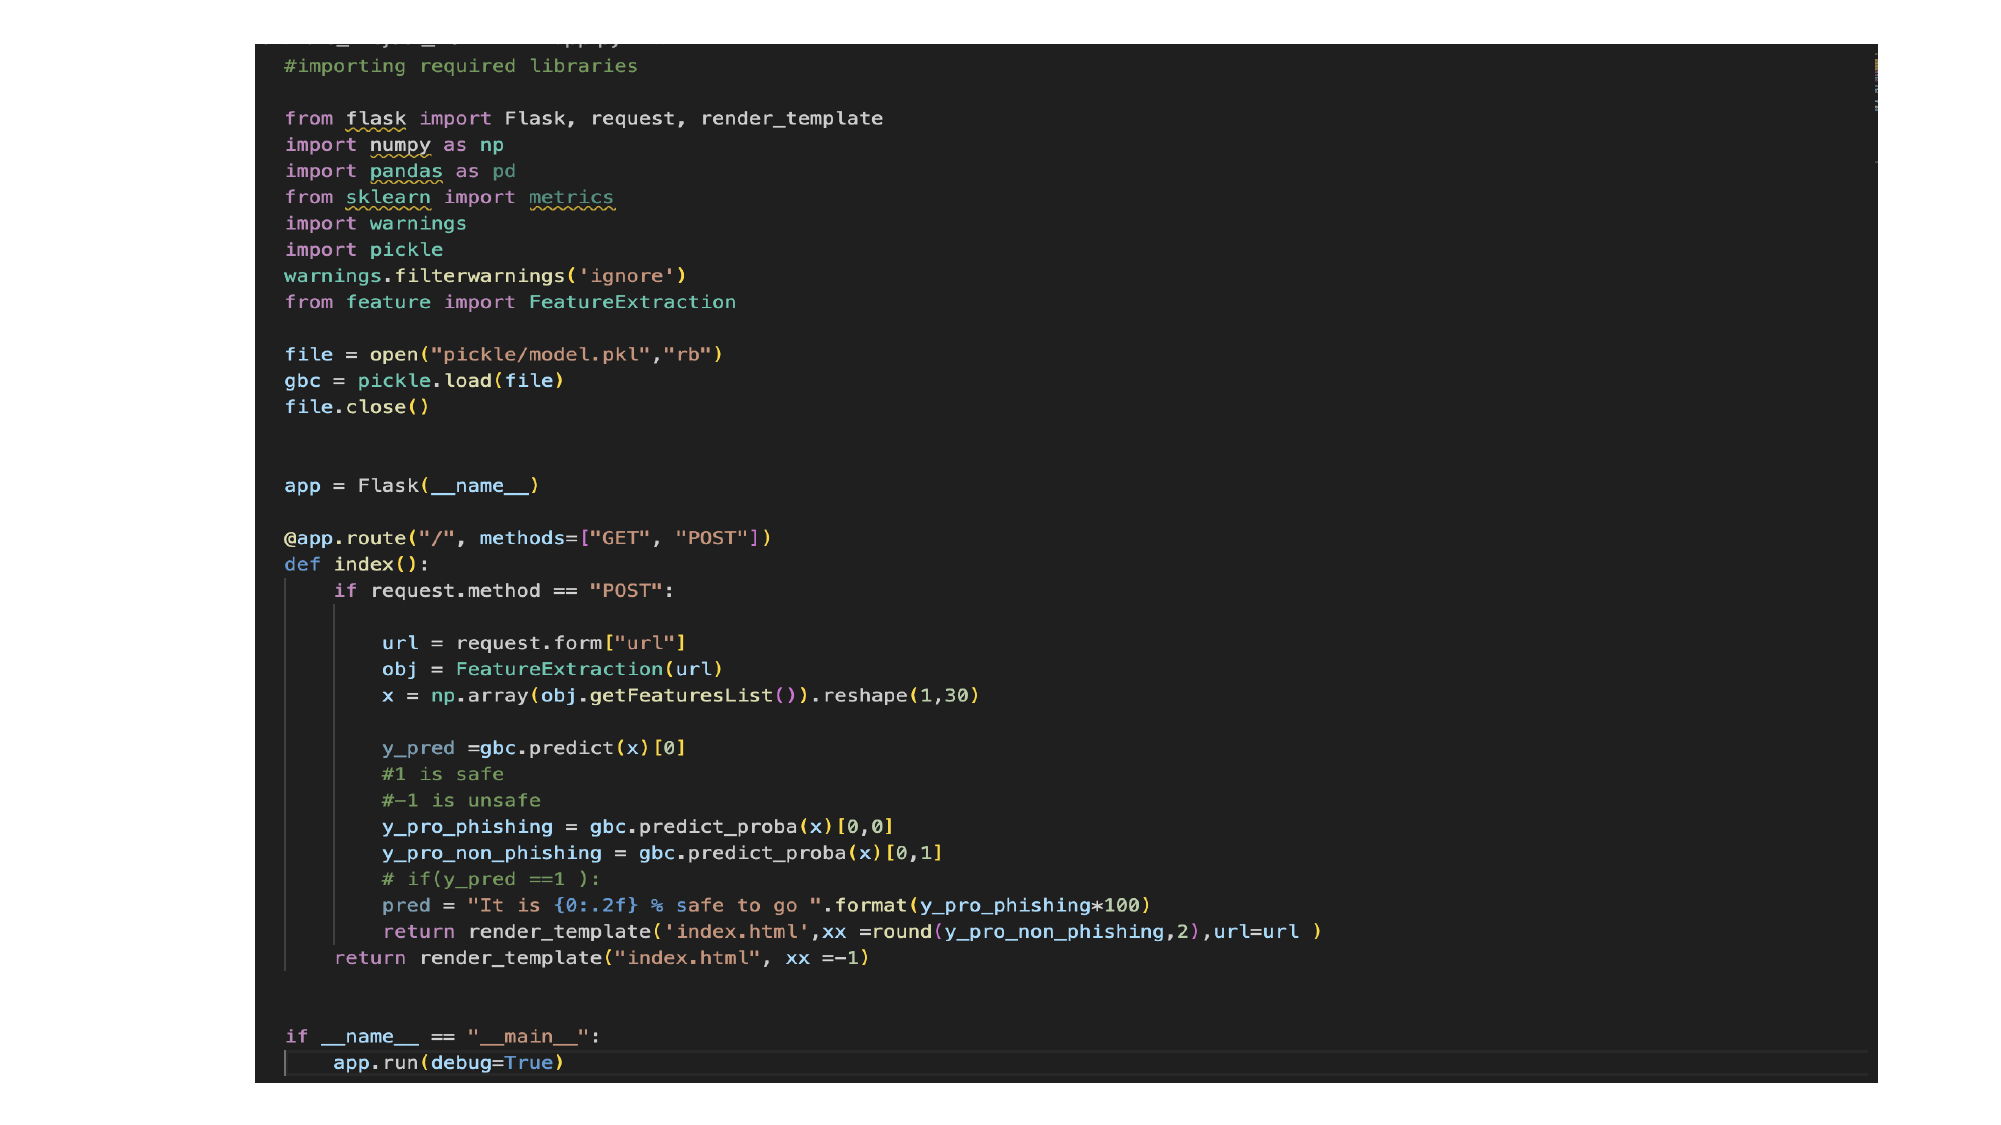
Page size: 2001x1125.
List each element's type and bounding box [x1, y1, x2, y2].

picture [255, 44, 1878, 1083]
